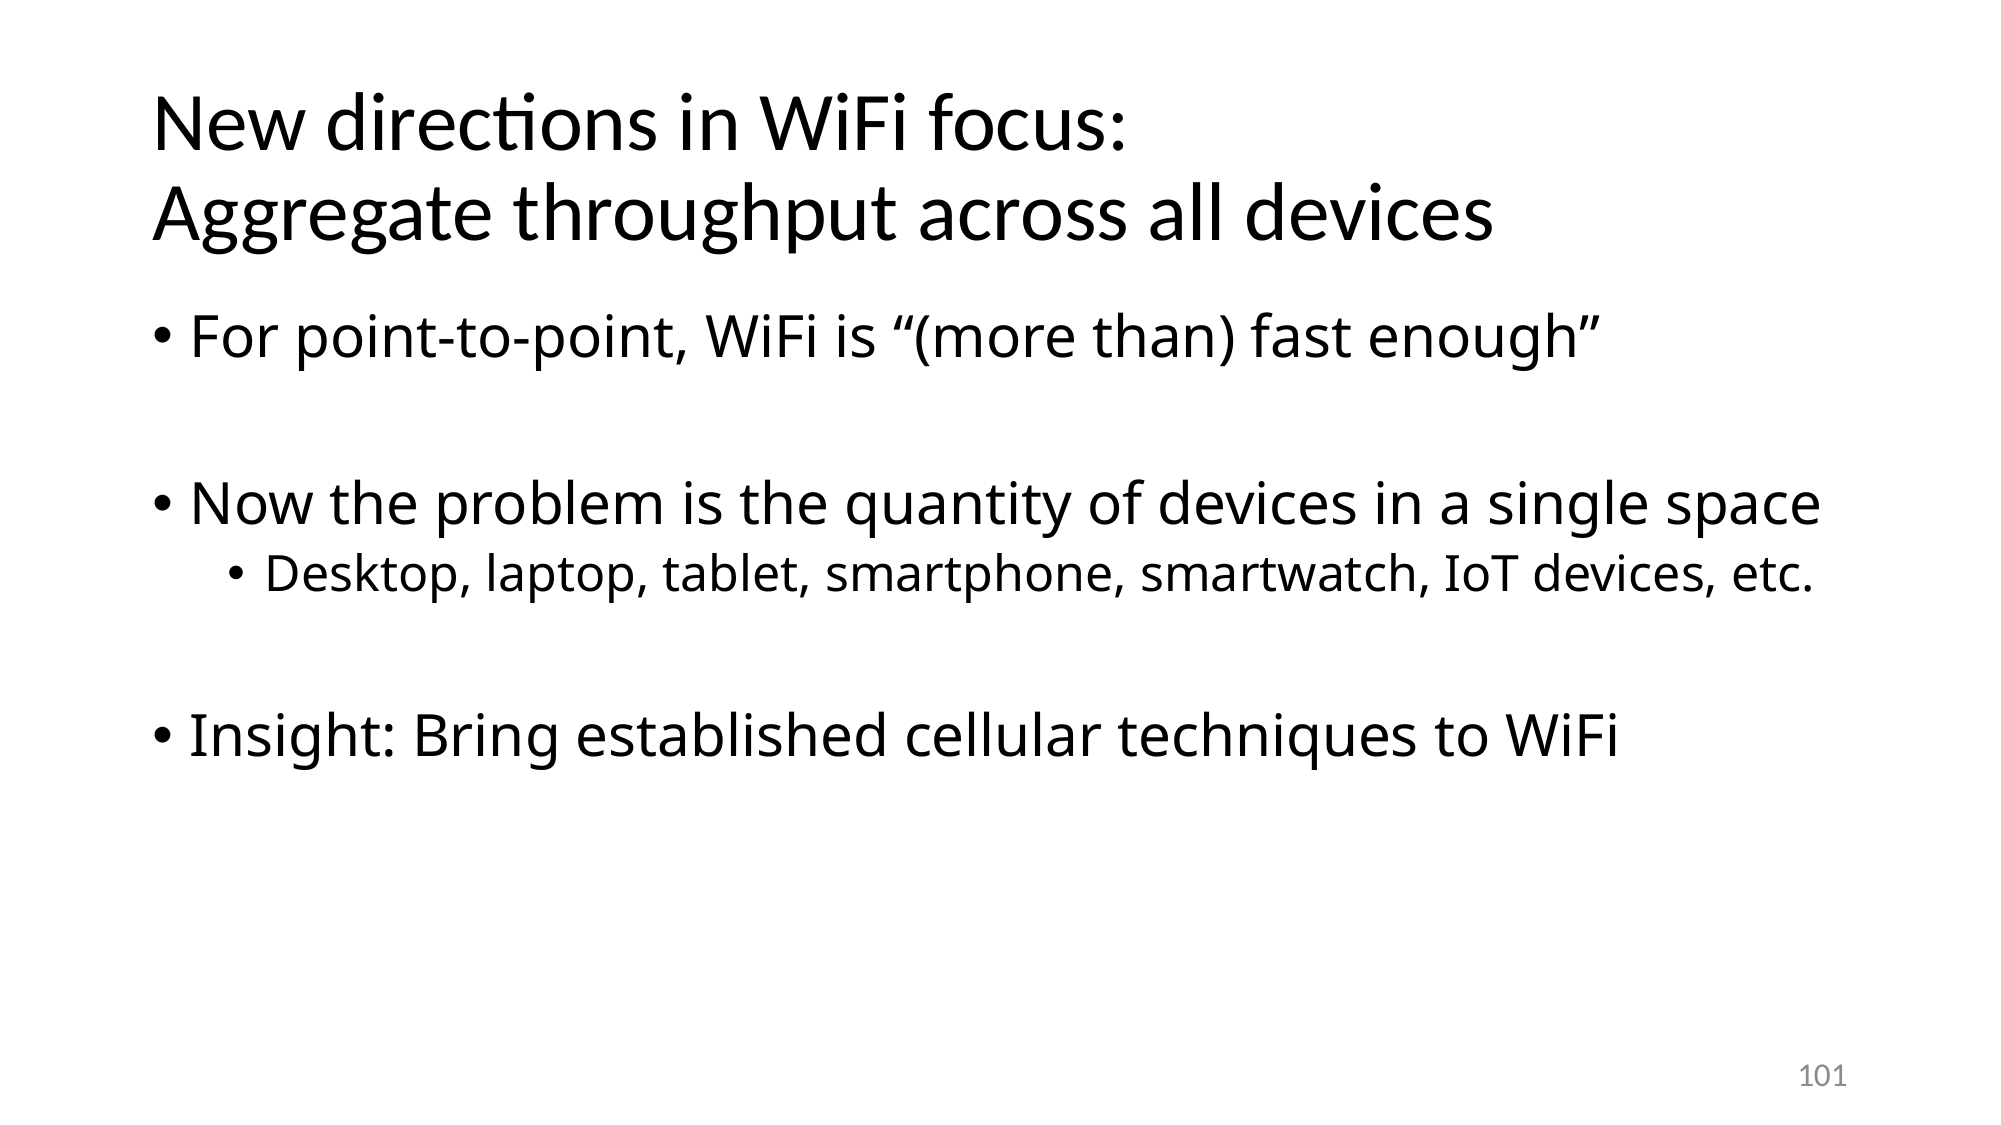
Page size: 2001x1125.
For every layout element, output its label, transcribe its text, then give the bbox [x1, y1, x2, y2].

slide_number 101 [1412, 1042, 1863, 1103]
list For point-to-point, WiFi is “(more than) fast enough” Now the problem is the quantity of devices in a single space Desktop, laptop, tablet, smartphone, smartwatch, IoT devices, etc. Insight: Bring established cellular techniques to WiFi [137, 299, 1863, 1014]
title New directions in WiFi focus: Aggregate throughput across all devices [137, 59, 1863, 278]
